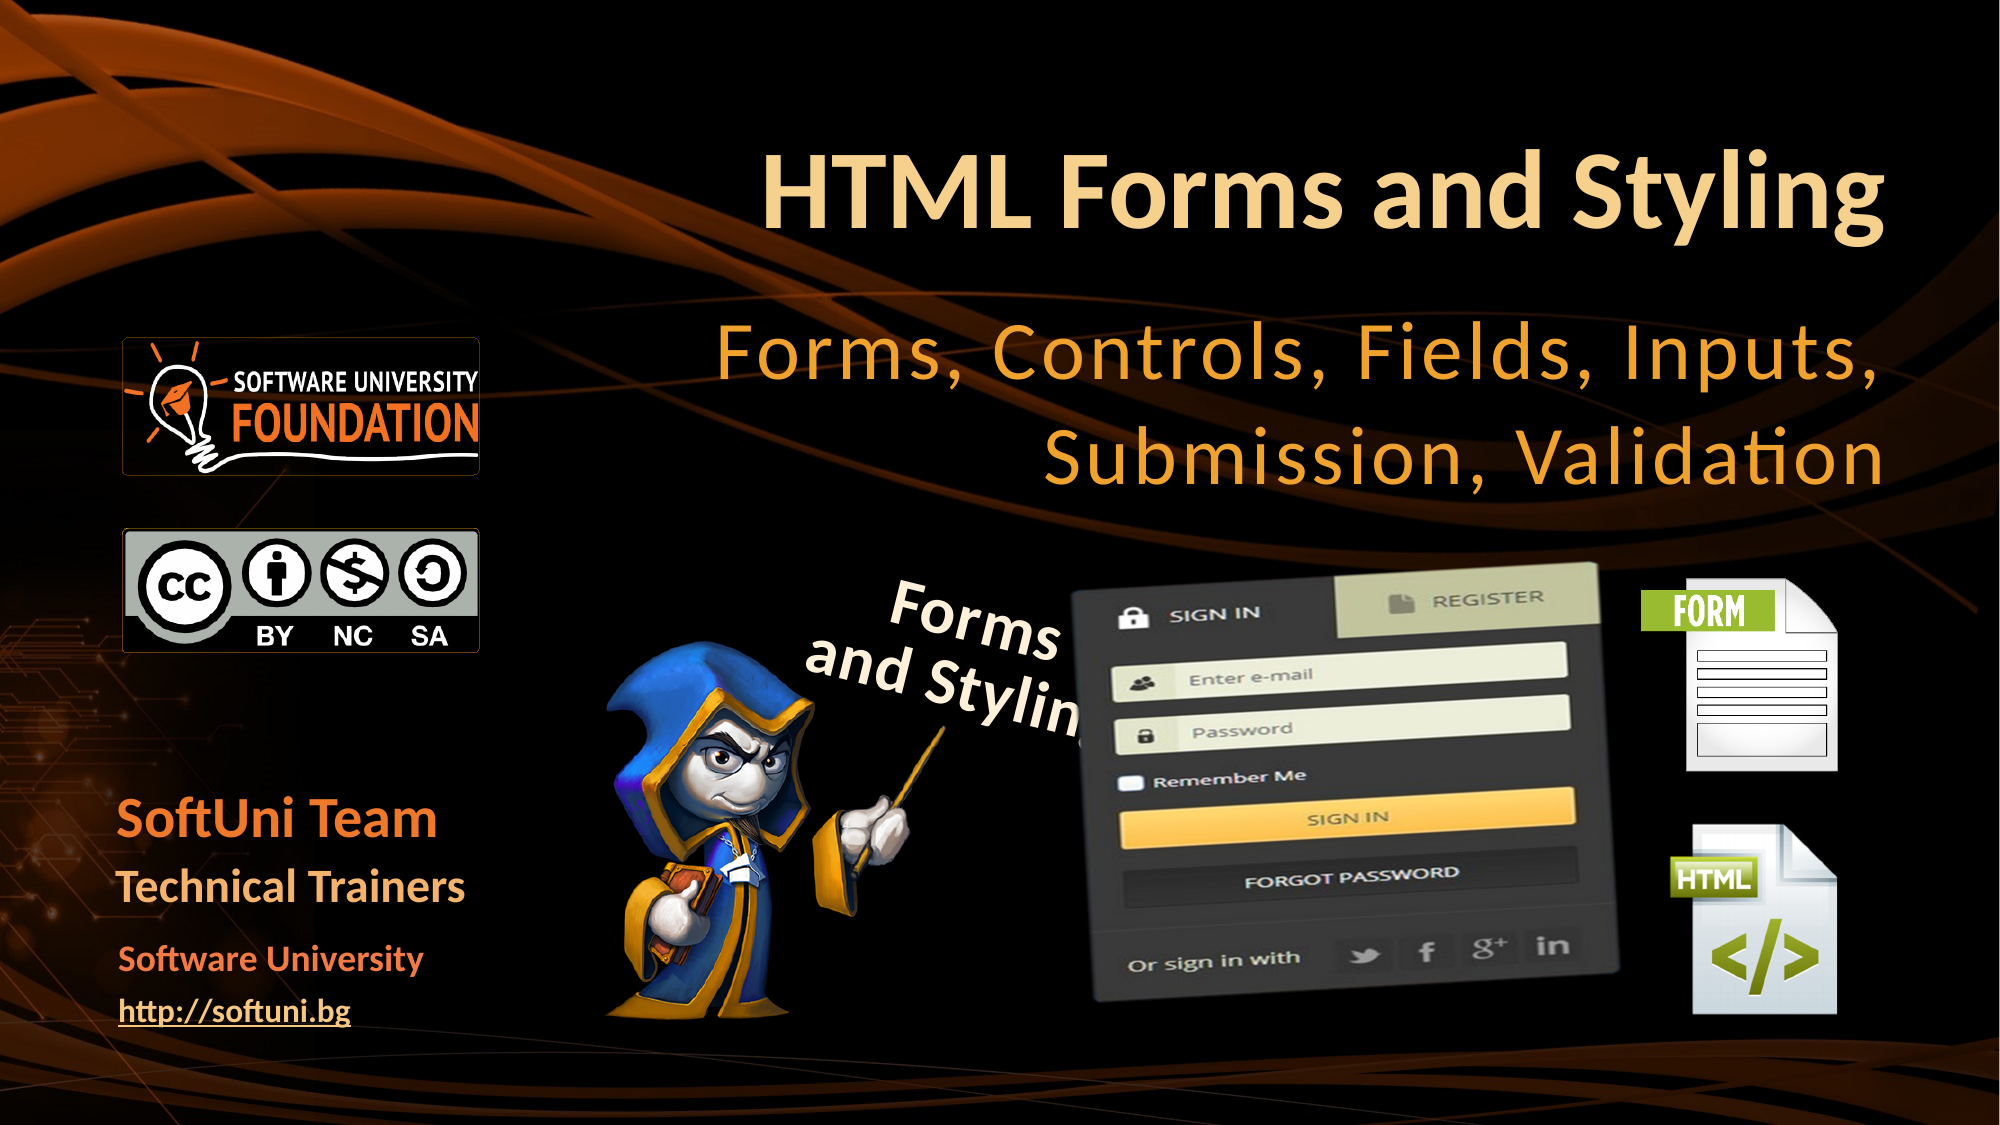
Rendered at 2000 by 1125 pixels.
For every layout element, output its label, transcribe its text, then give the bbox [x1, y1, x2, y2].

title HTML Forms and Styling [524, 87, 1888, 291]
list Technical Trainers [109, 845, 597, 919]
list http://softuni.bg [112, 981, 636, 1036]
text_box Forms and Styling [773, 535, 1077, 760]
list Software University [112, 925, 597, 981]
picture [0, 0, 2000, 1125]
text_box Forms, Controls, Fields, Inputs, Submission, Validation [524, 291, 1888, 505]
list SoftUni Team [111, 768, 597, 845]
